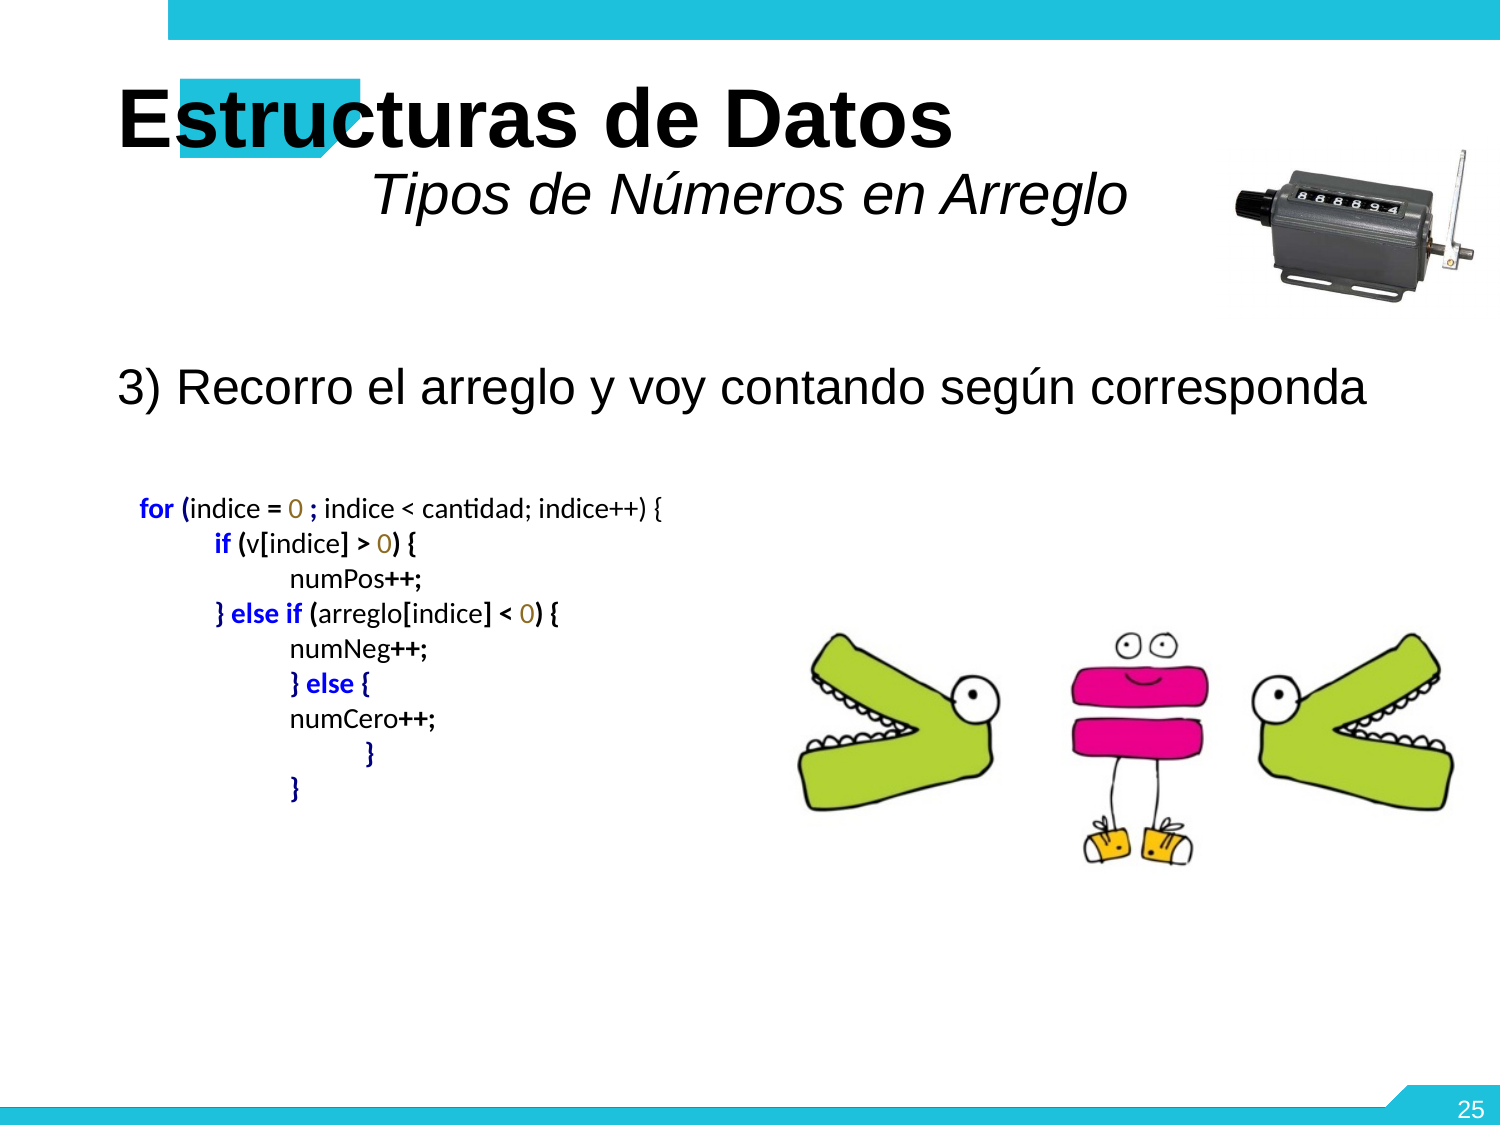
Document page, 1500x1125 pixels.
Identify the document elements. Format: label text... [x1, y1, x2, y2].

picture [781, 625, 1500, 876]
text_box 3) Recorro el arreglo y voy contando según corresponda [103, 354, 1397, 1068]
text_box Estructuras de Datos Tipos de Números en Arreglo [103, 45, 1397, 246]
picture [1217, 136, 1500, 319]
text_box for (indice = 0 ; indice < cantidad; indice++) { if (v[indice] > 0) { numPos++; } else if (arreglo[indice] < 0) { numNeg++; } else { numCero++; } } [124, 436, 984, 903]
text_box <number> [1408, 1078, 1500, 1125]
